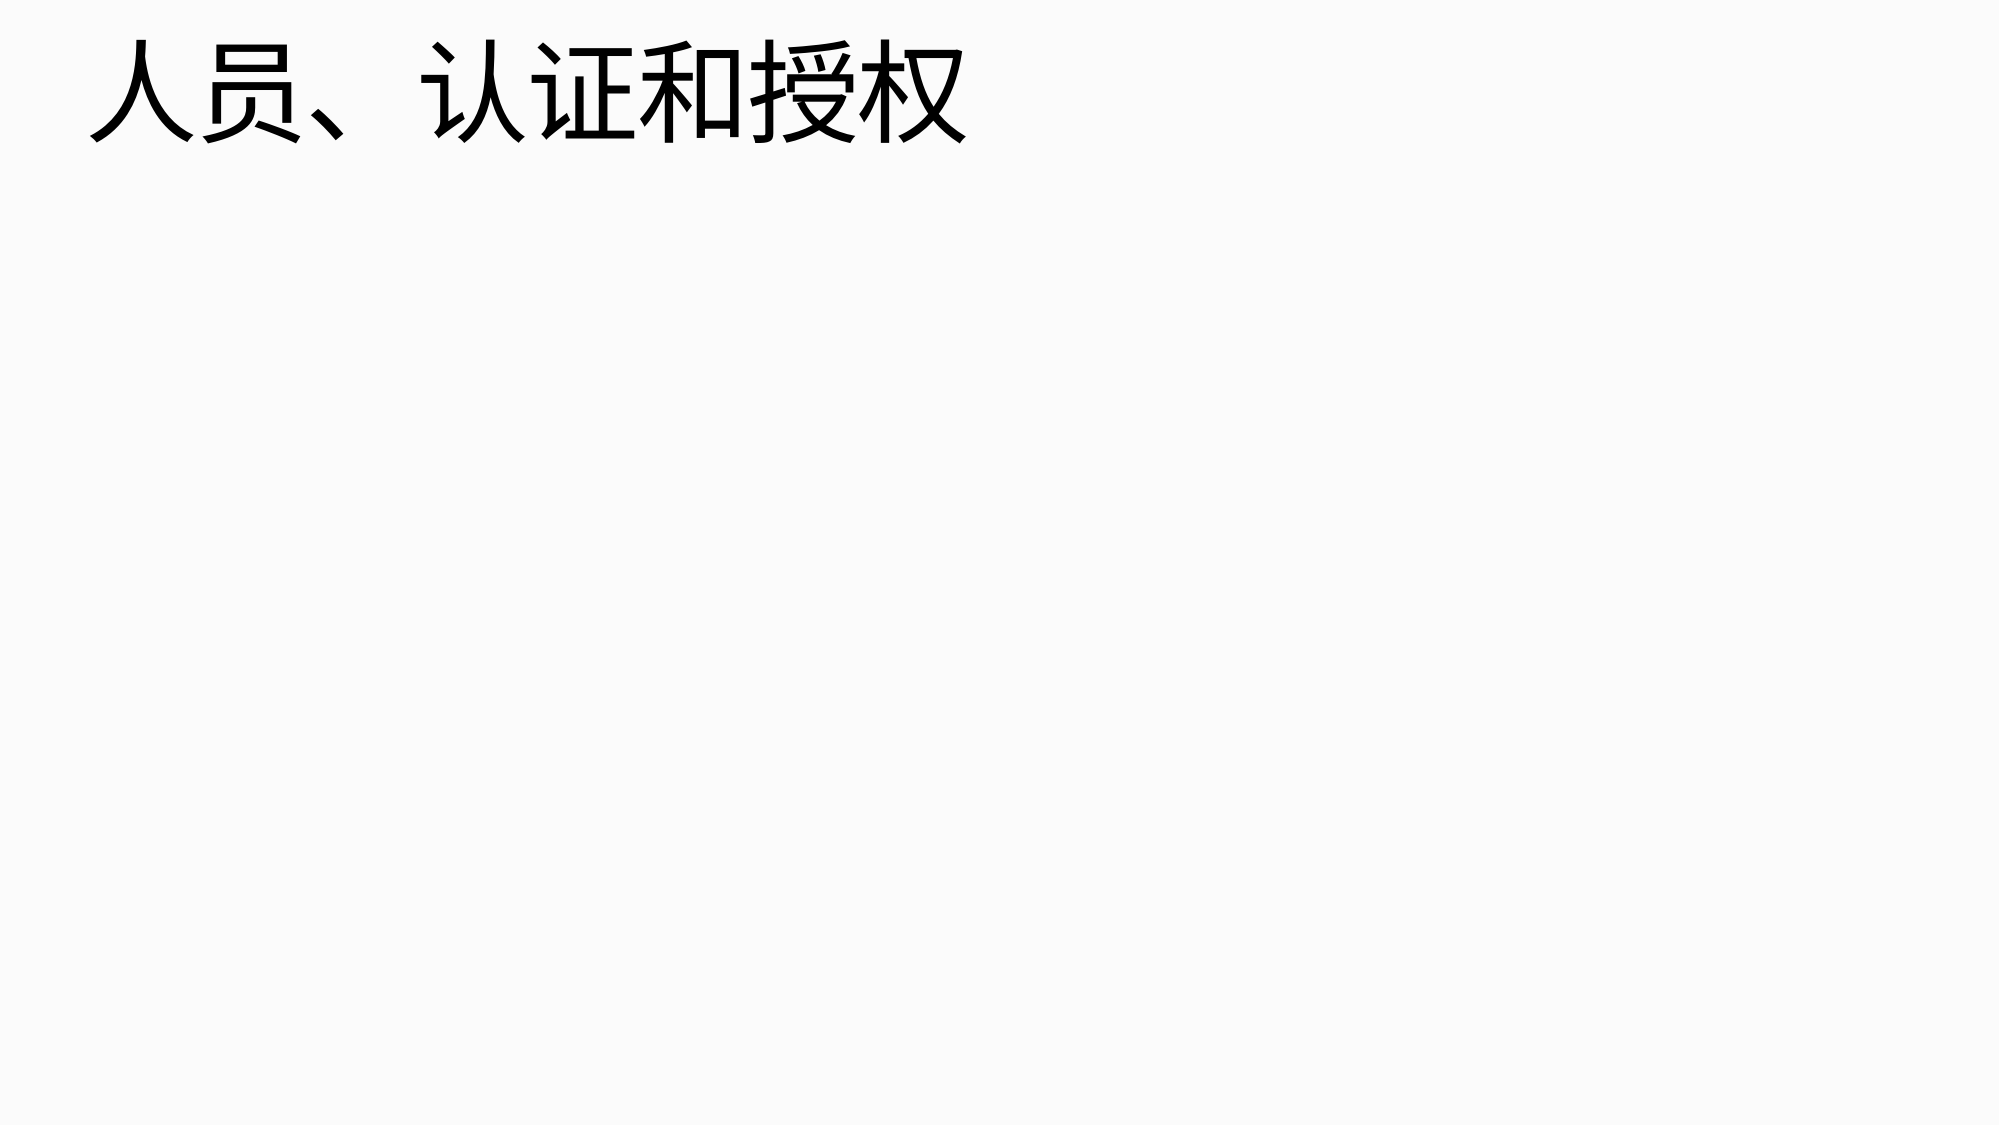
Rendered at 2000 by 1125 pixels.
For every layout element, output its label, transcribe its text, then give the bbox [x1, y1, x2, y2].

title 人员、认证和授权 [85, 37, 1914, 161]
